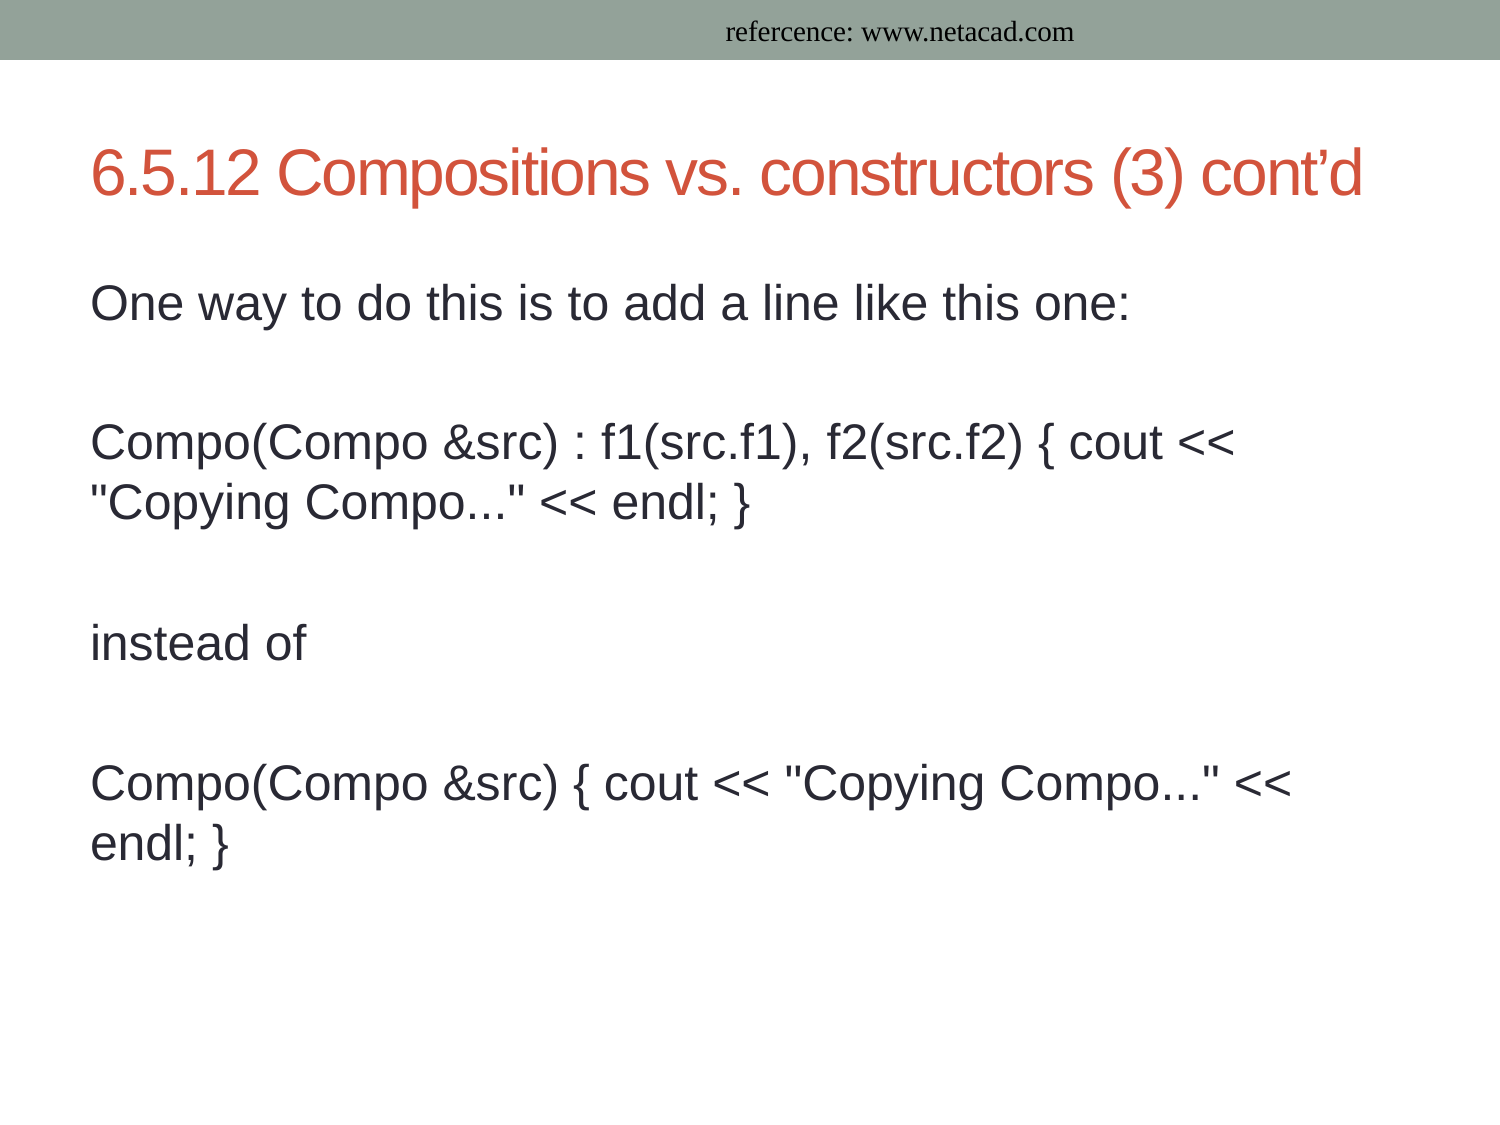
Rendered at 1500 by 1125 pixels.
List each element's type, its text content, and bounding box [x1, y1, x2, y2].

title 6.5.12 Compositions vs. constructors (3) cont’d [75, 87, 1425, 250]
list One way to do this is to add a line like this one: Compo(Compo &src) : f1(src.f1), f2(src.f2) { cout << "Copying Compo..." << endl; } instead of Compo(Compo &src) { cout << "Copying Compo..." << endl; } [75, 262, 1425, 1063]
footer refercence: www.netacad.com [562, 3, 1238, 57]
